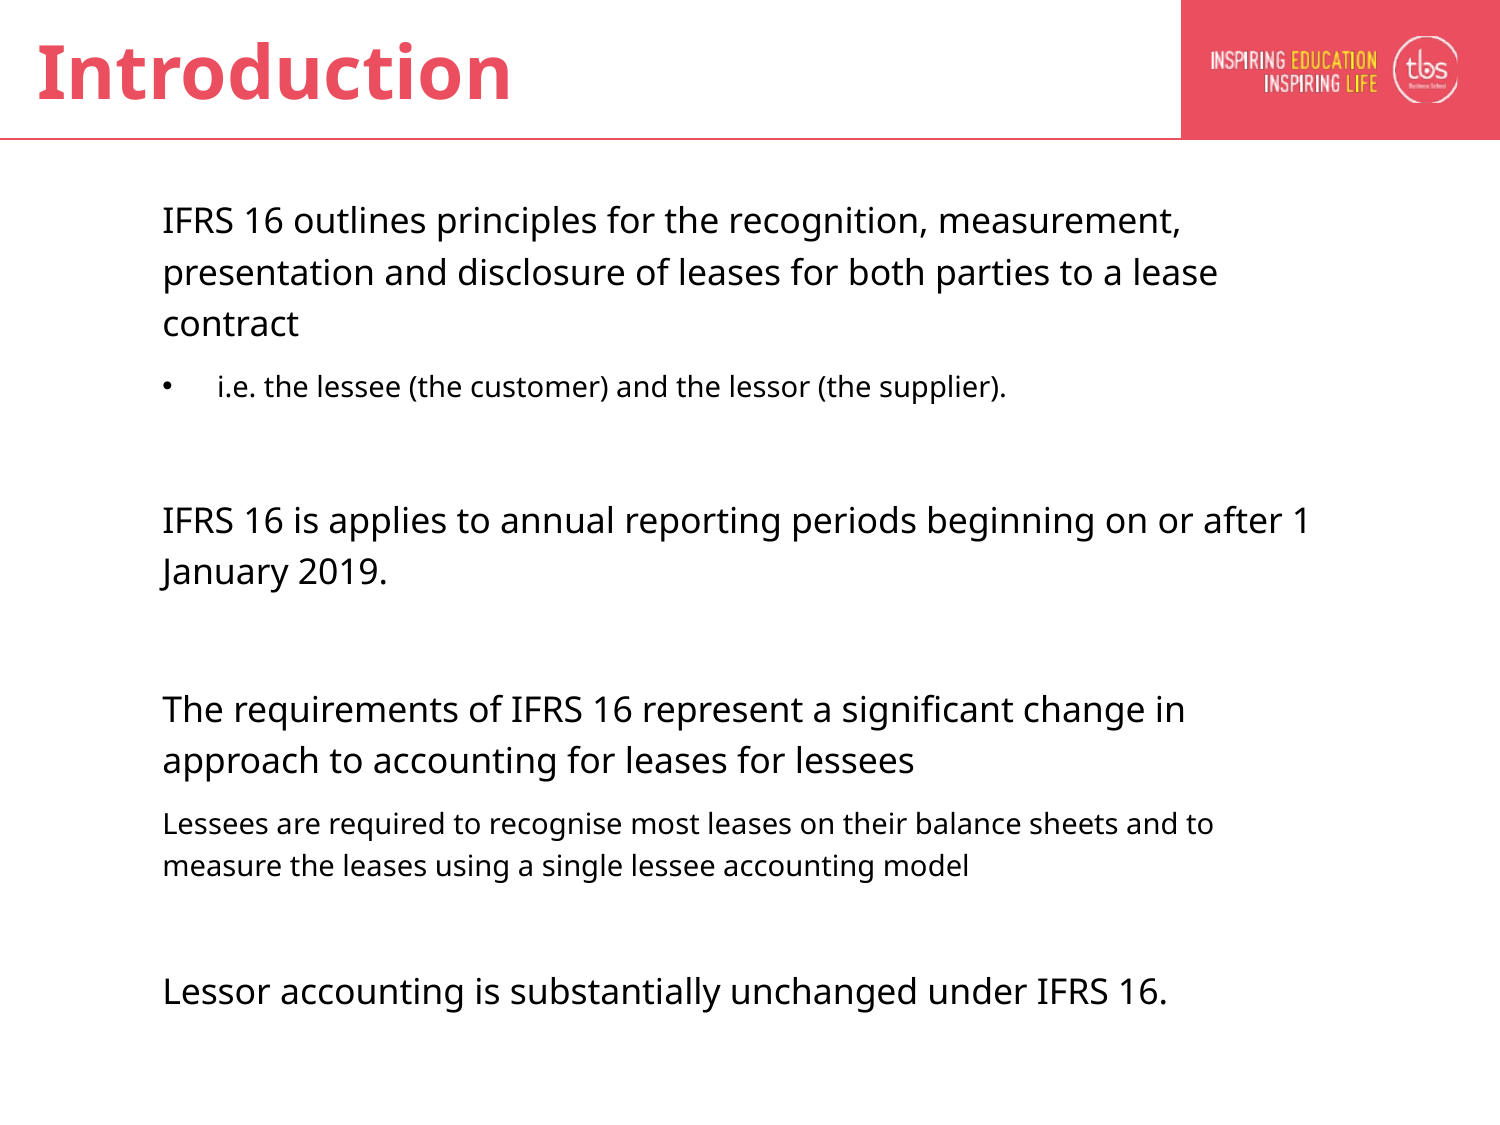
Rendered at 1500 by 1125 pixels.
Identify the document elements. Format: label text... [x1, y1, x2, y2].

list IFRS 16 outlines principles for the recognition, measurement, presentation and disclosure of leases for both parties to a lease contract i.e. the lessee (the customer) and the lessor (the supplier). IFRS 16 is applies to annual reporting periods beginning on or after 1 January 2019. The requirements of IFRS 16 represent a significant change in approach to accounting for leases for lessees Lessees are required to recognise most leases on their balance sheets and to measure the leases using a single lessee accounting model Lessor accounting is substantially unchanged under IFRS 16. [73, 182, 1427, 1031]
title Introduction [0, 0, 1302, 167]
